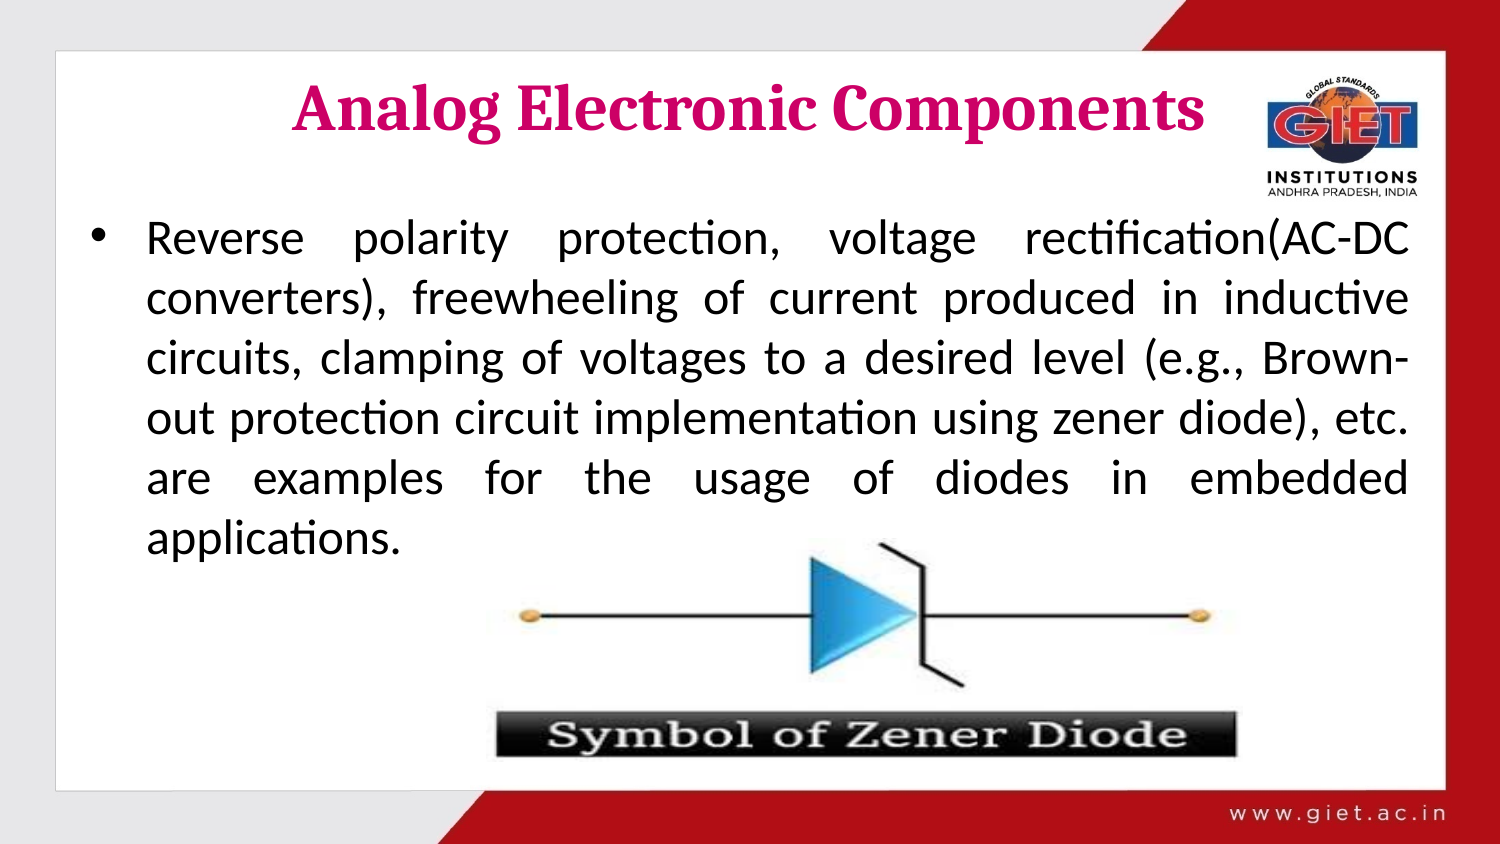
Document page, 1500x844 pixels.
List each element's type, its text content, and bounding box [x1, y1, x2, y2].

title Analog Electronic Components [74, 33, 1426, 175]
list Reverse polarity protection, voltage rectification(AC-DC converters), freewheeling of current produced in inductive circuits, clamping of voltages to a desired level (e.g., Brown-out protection circuit implementation using zener diode), etc. are examples for the usage of diodes in embedded applications. [74, 196, 1426, 754]
picture [0, 0, 1500, 844]
